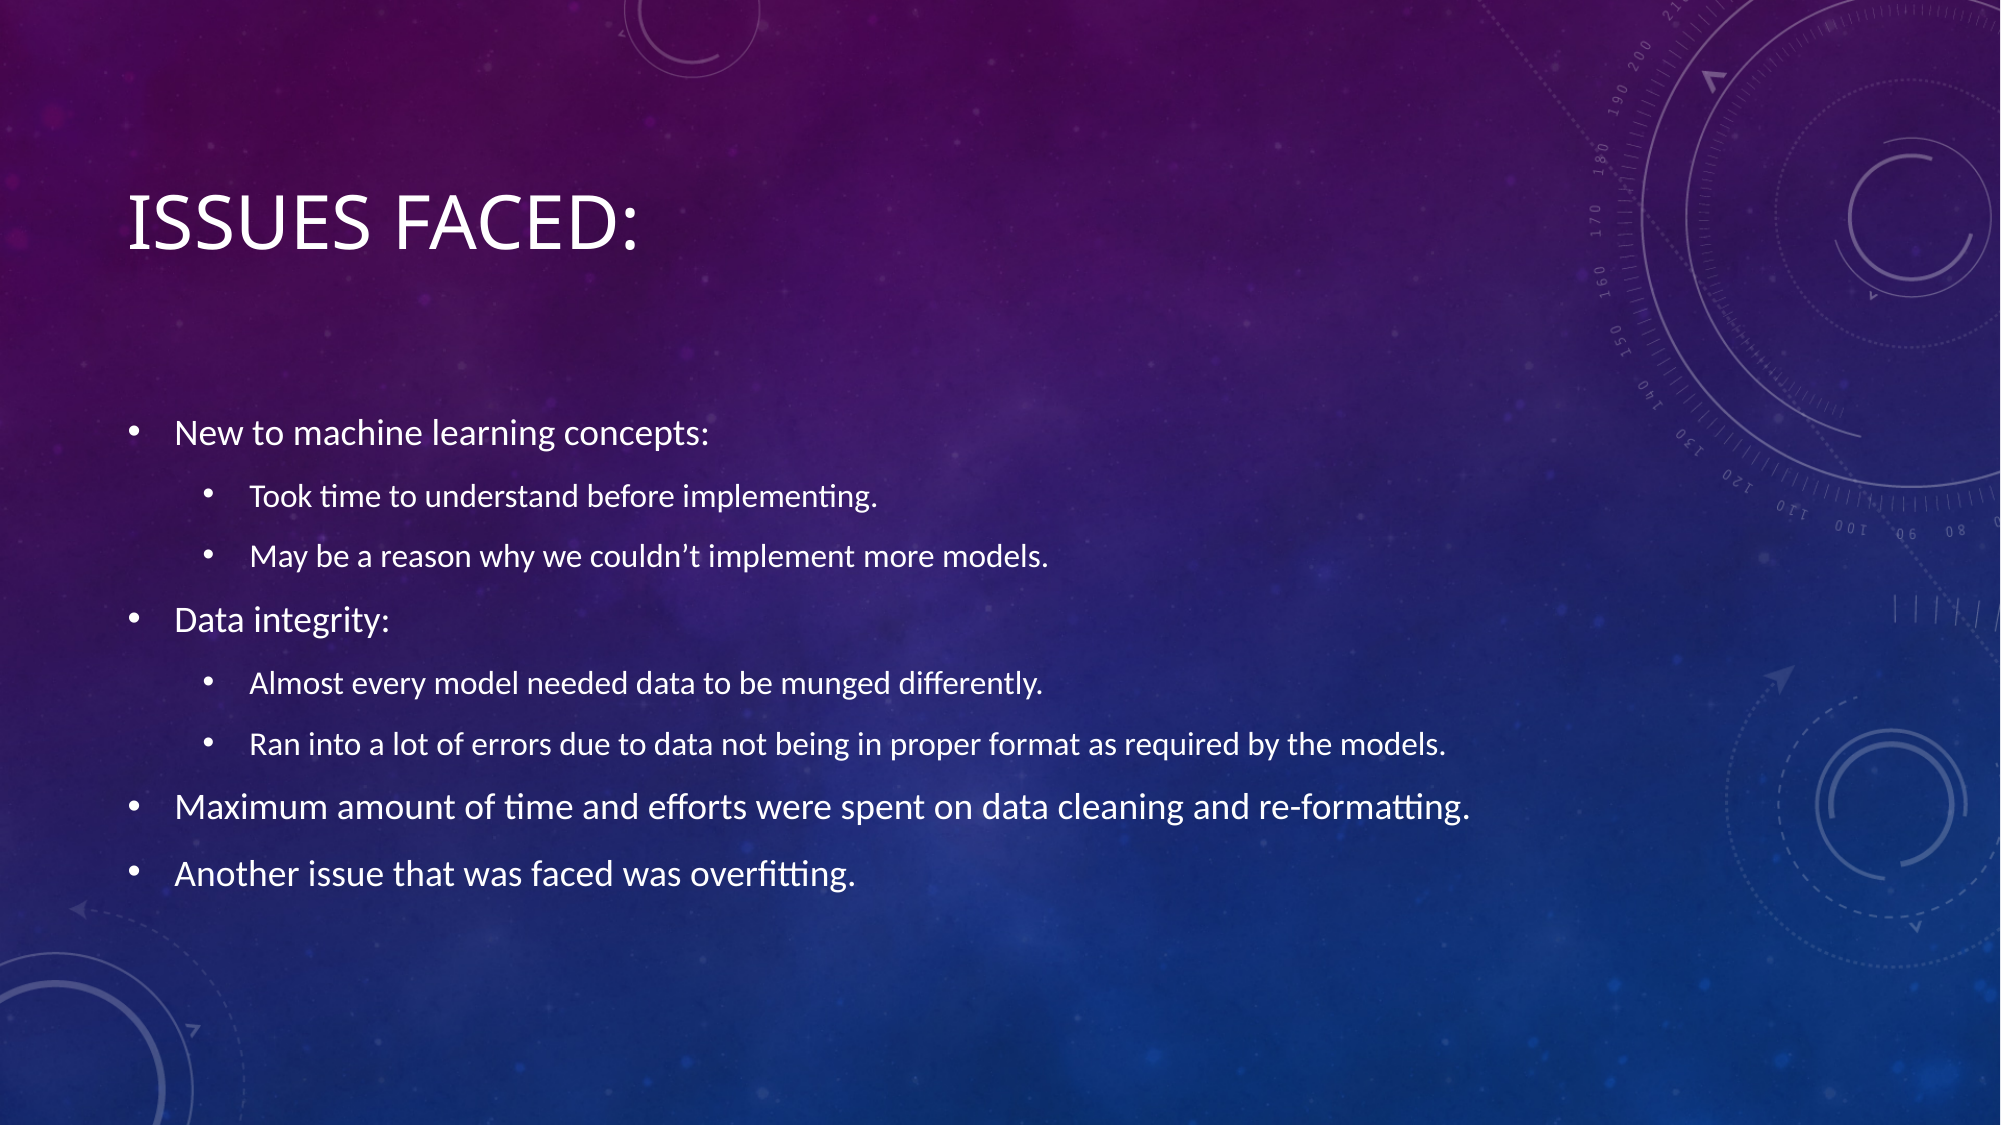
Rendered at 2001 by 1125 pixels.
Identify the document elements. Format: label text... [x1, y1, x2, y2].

picture [0, 0, 2001, 1125]
title Issues faced: [112, 99, 1775, 339]
list New to machine learning concepts: Took time to understand before implementing. May be a reason why we couldn’t implement more models. Data integrity: Almost every model needed data to be munged differently. Ran into a lot of errors due to data not being in proper format as required by the models. Maximum amount of time and efforts were spent on data cleaning and re-formatting. Another issue that was faced was overfitting. [112, 351, 1775, 950]
